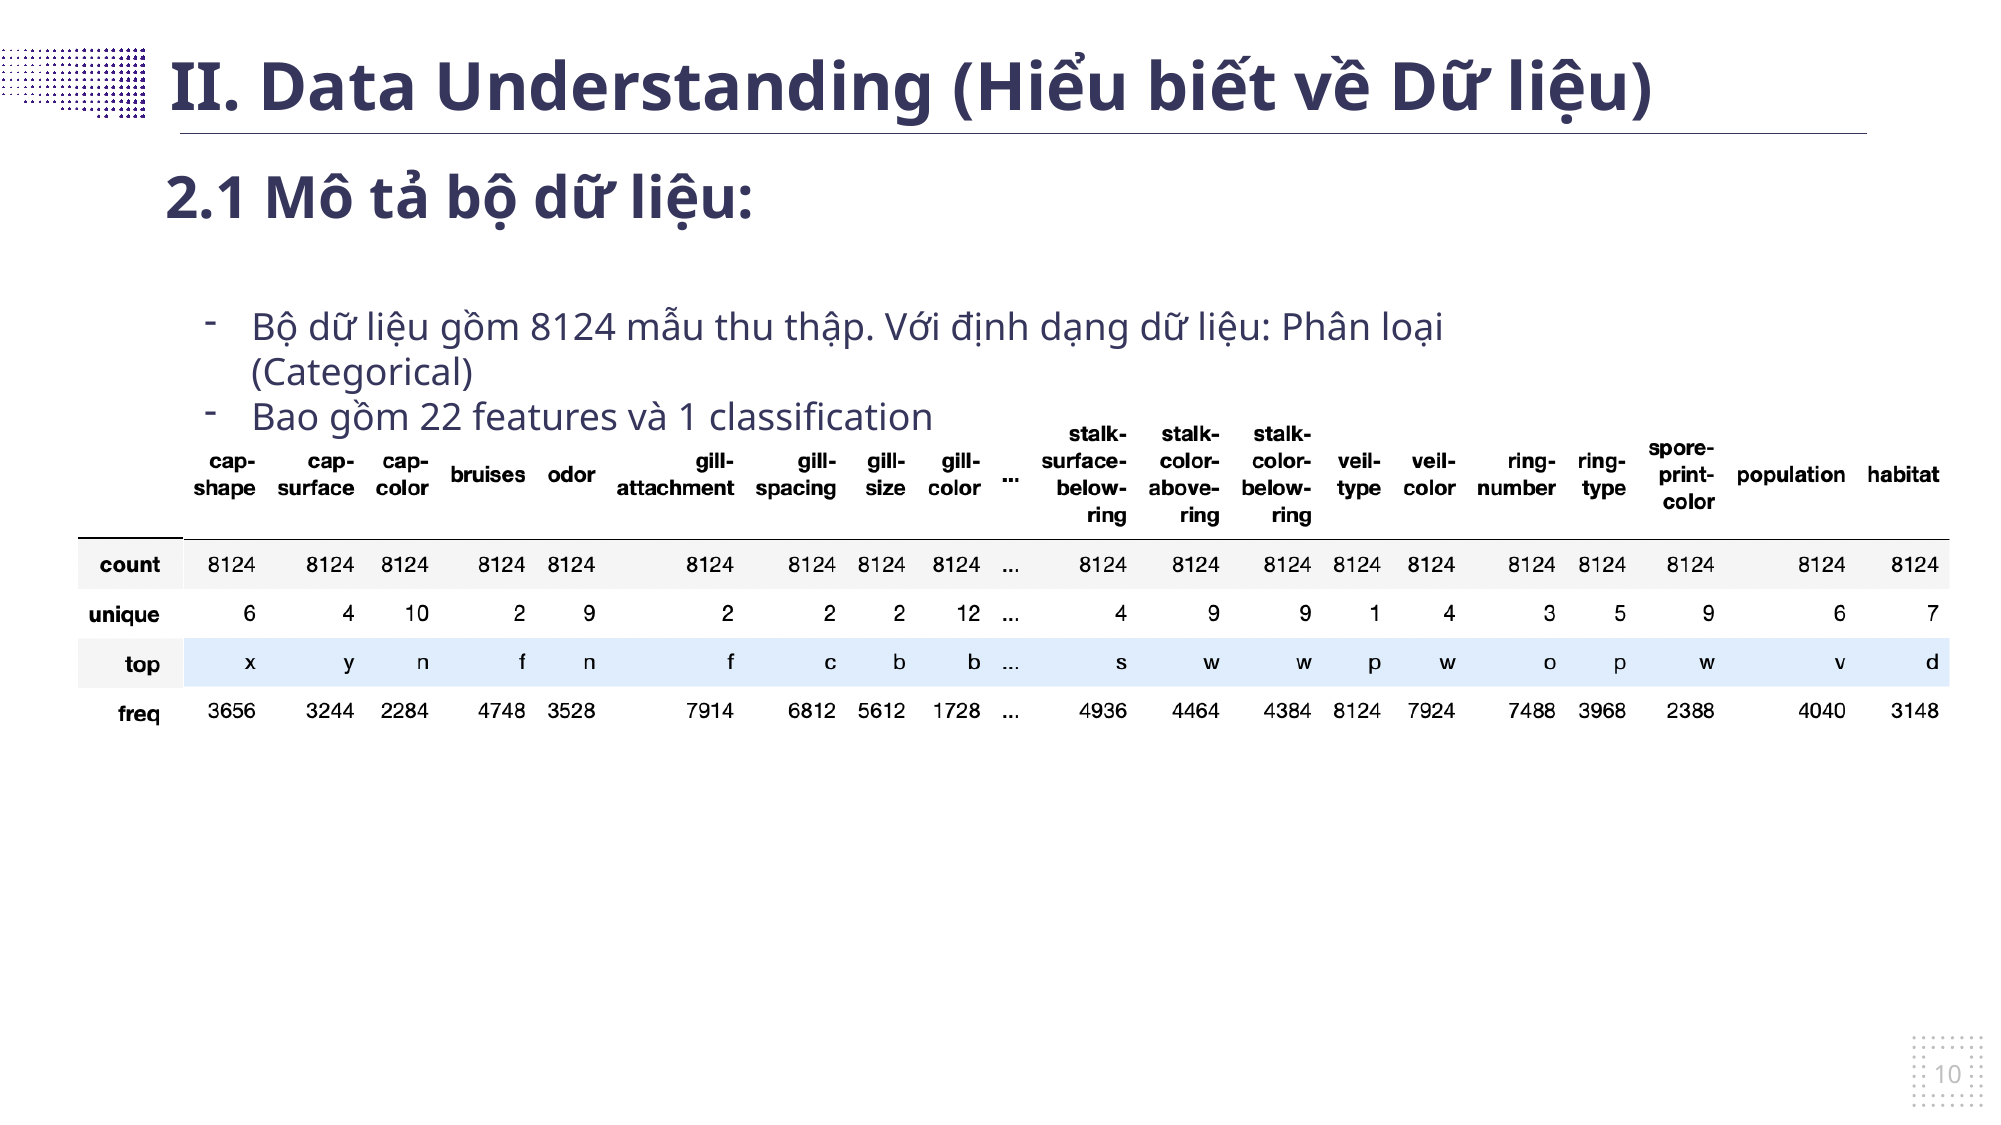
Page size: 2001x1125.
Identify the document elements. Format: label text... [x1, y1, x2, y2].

text_box 2.1 Mô tả bộ dữ liệu: [150, 153, 770, 238]
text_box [70, 401, 1958, 751]
list II. Data Understanding (Hiểu biết về Dữ liệu) [155, 45, 1872, 133]
text_box Bộ dữ liệu gồm 8124 mẫu thu thập. Với định dạng dữ liệu: Phân loại (Categorical) Bao gồm 22 features và 1 classification [189, 295, 1682, 401]
slide_number 10 [1915, 1050, 1980, 1097]
